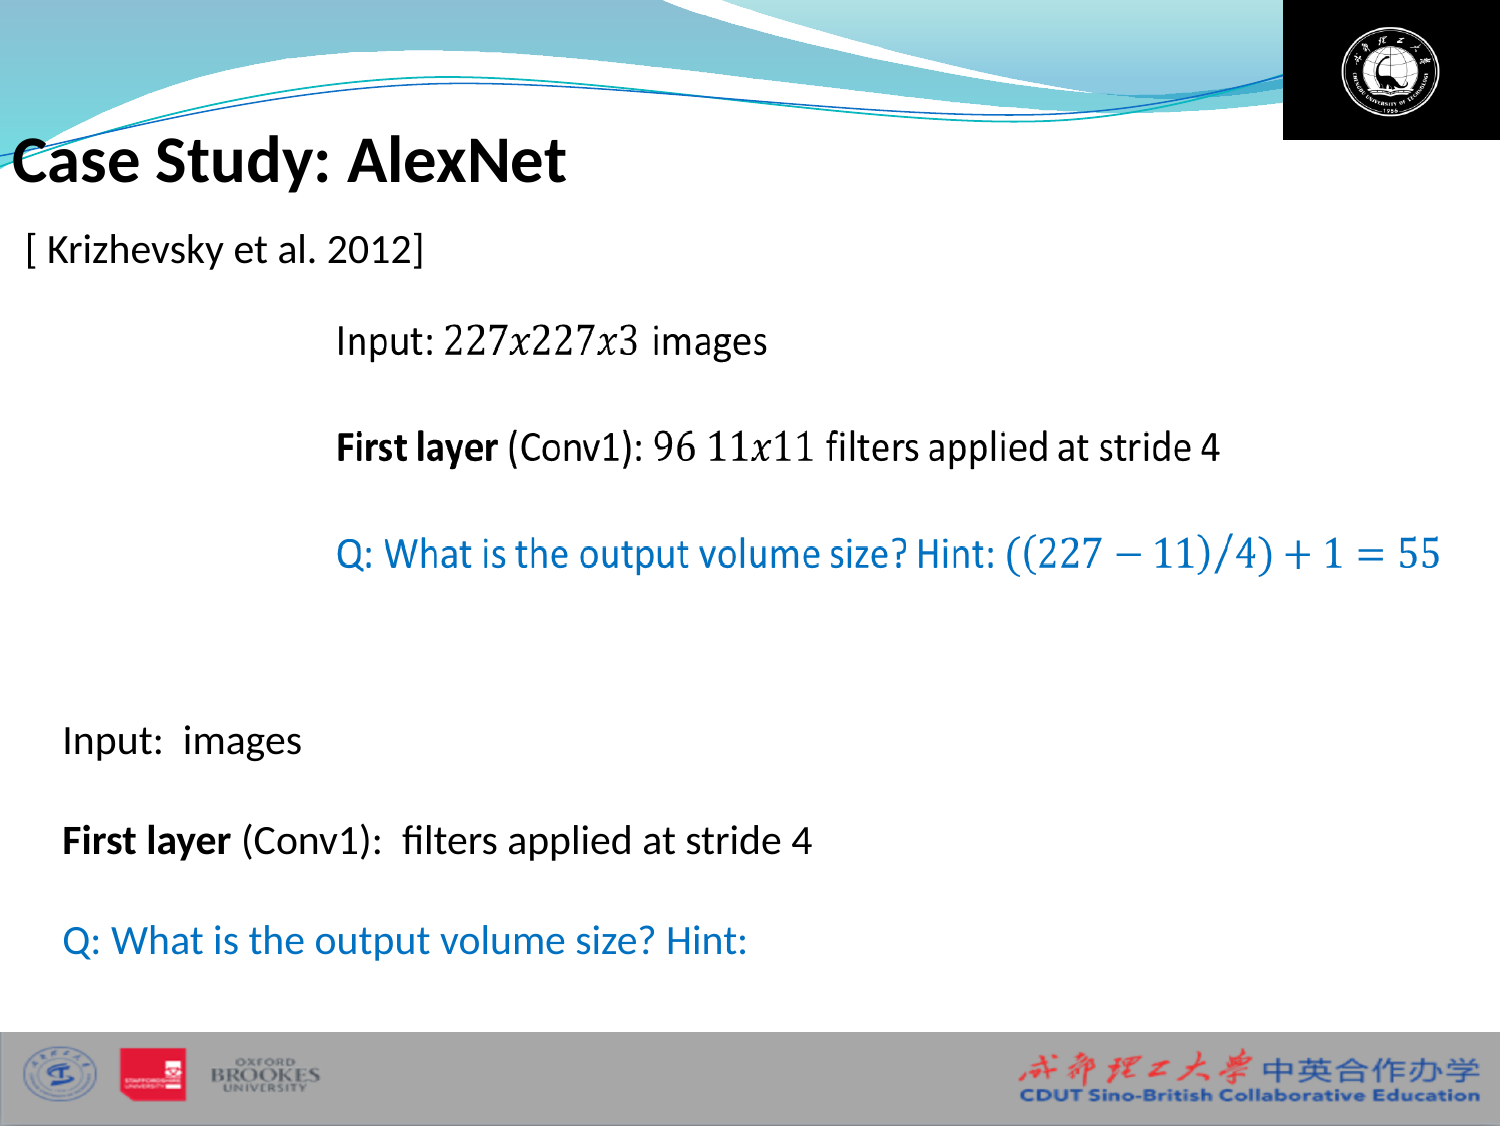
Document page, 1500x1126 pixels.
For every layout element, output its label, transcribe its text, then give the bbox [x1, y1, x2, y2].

text_box Case Study: AlexNet [12, 115, 738, 201]
picture [0, 1031, 1500, 1126]
picture [310, 299, 1476, 713]
picture [1283, 0, 1500, 140]
text_box [ Krizhevsky et al. 2012] [24, 222, 438, 288]
